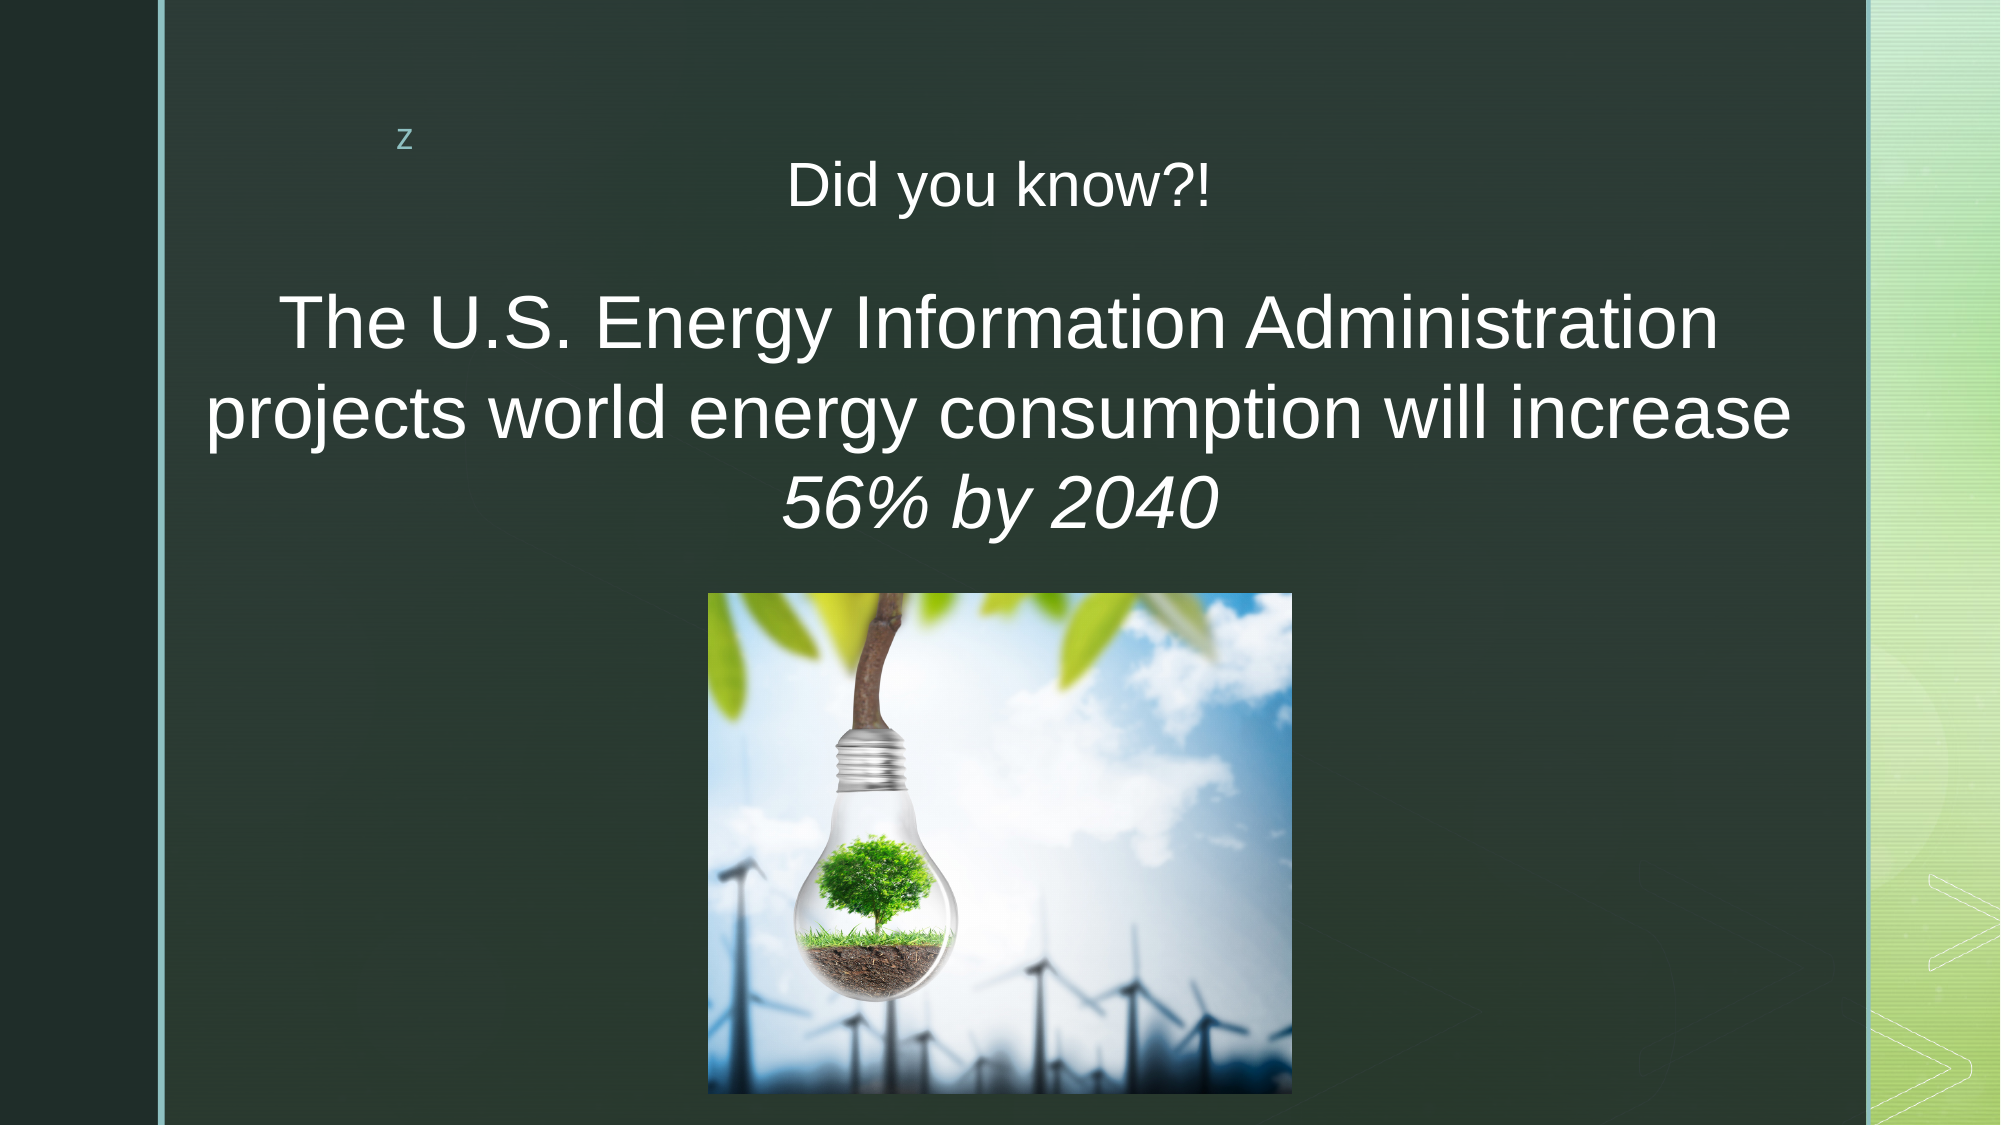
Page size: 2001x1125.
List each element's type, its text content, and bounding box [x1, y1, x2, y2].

picture [1871, 0, 2001, 1125]
text_box Did you know?! [346, 136, 1654, 227]
text_box The U.S. Energy Information Administration projects world energy consumption will increase 56% by 2040 [175, 266, 1824, 552]
picture [707, 593, 1292, 1095]
